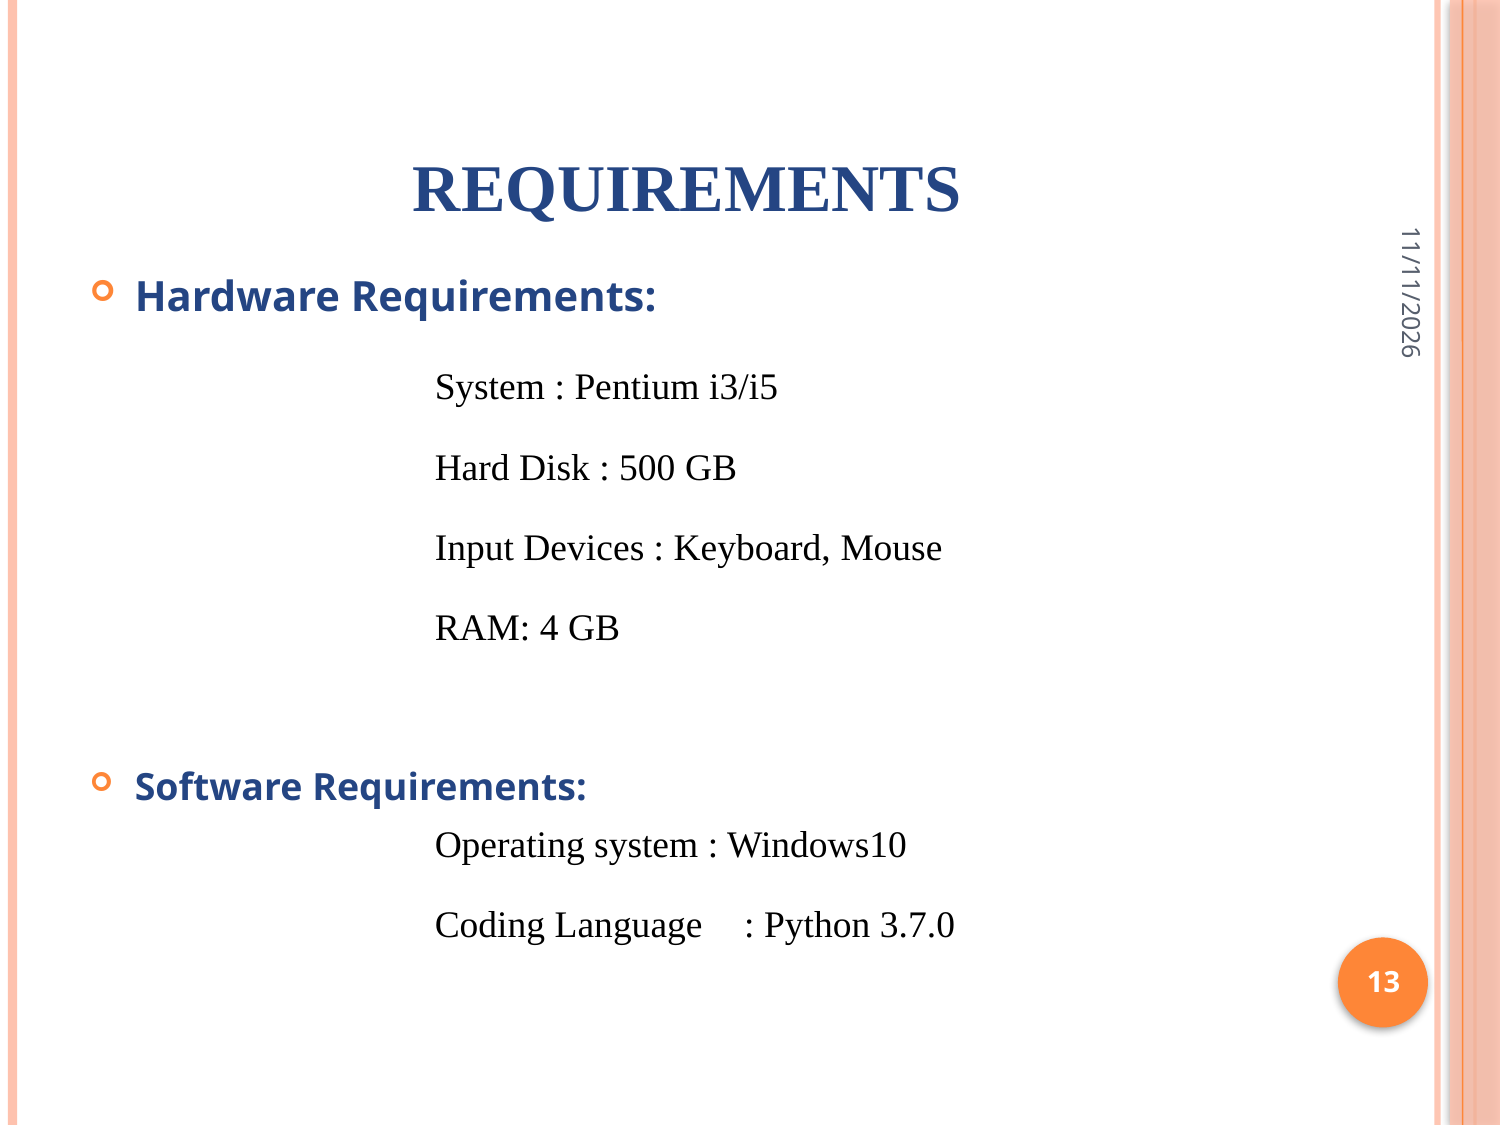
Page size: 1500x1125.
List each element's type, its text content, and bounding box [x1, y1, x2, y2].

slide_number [1378, 43, 1442, 374]
list Hardware Requirements: System : Pentium i3/i5 Hard Disk : 500 GB Input Devices : Keyboard, Mouse RAM: 4 GB Software Requirements: Operating system : Windows10 Coding Language : Python 3.7.0 [75, 262, 1300, 1062]
slide_number 13 [1333, 940, 1434, 1027]
title Requirements [75, 45, 1300, 233]
